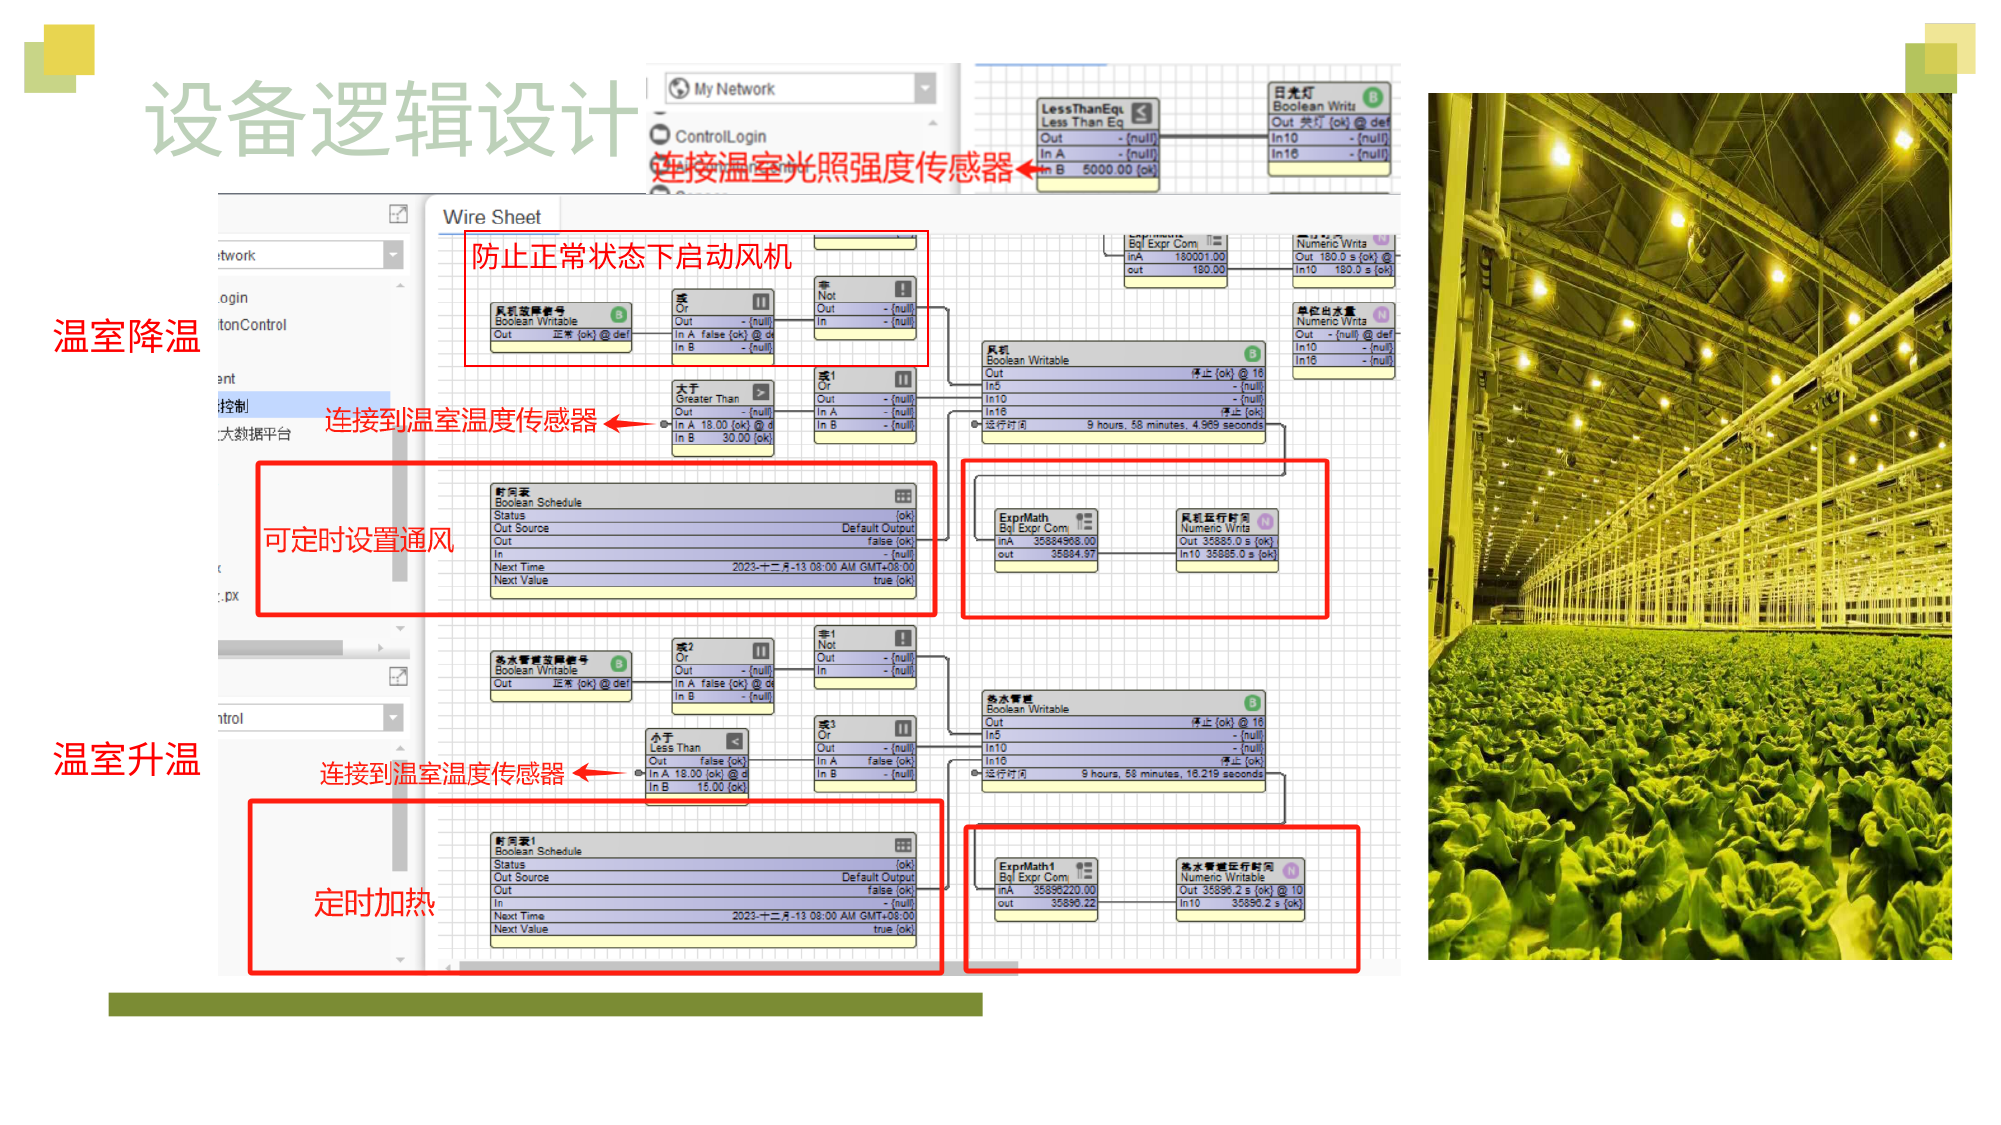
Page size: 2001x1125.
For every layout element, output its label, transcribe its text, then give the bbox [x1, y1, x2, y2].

text_box 温室升温 [37, 728, 218, 788]
picture [1428, 0, 2000, 960]
text_box [108, 992, 984, 1017]
text_box 设备逻辑设计 [59, 60, 726, 175]
picture [218, 62, 1401, 976]
text_box 温室降温 [37, 305, 218, 366]
picture [0, 0, 119, 119]
